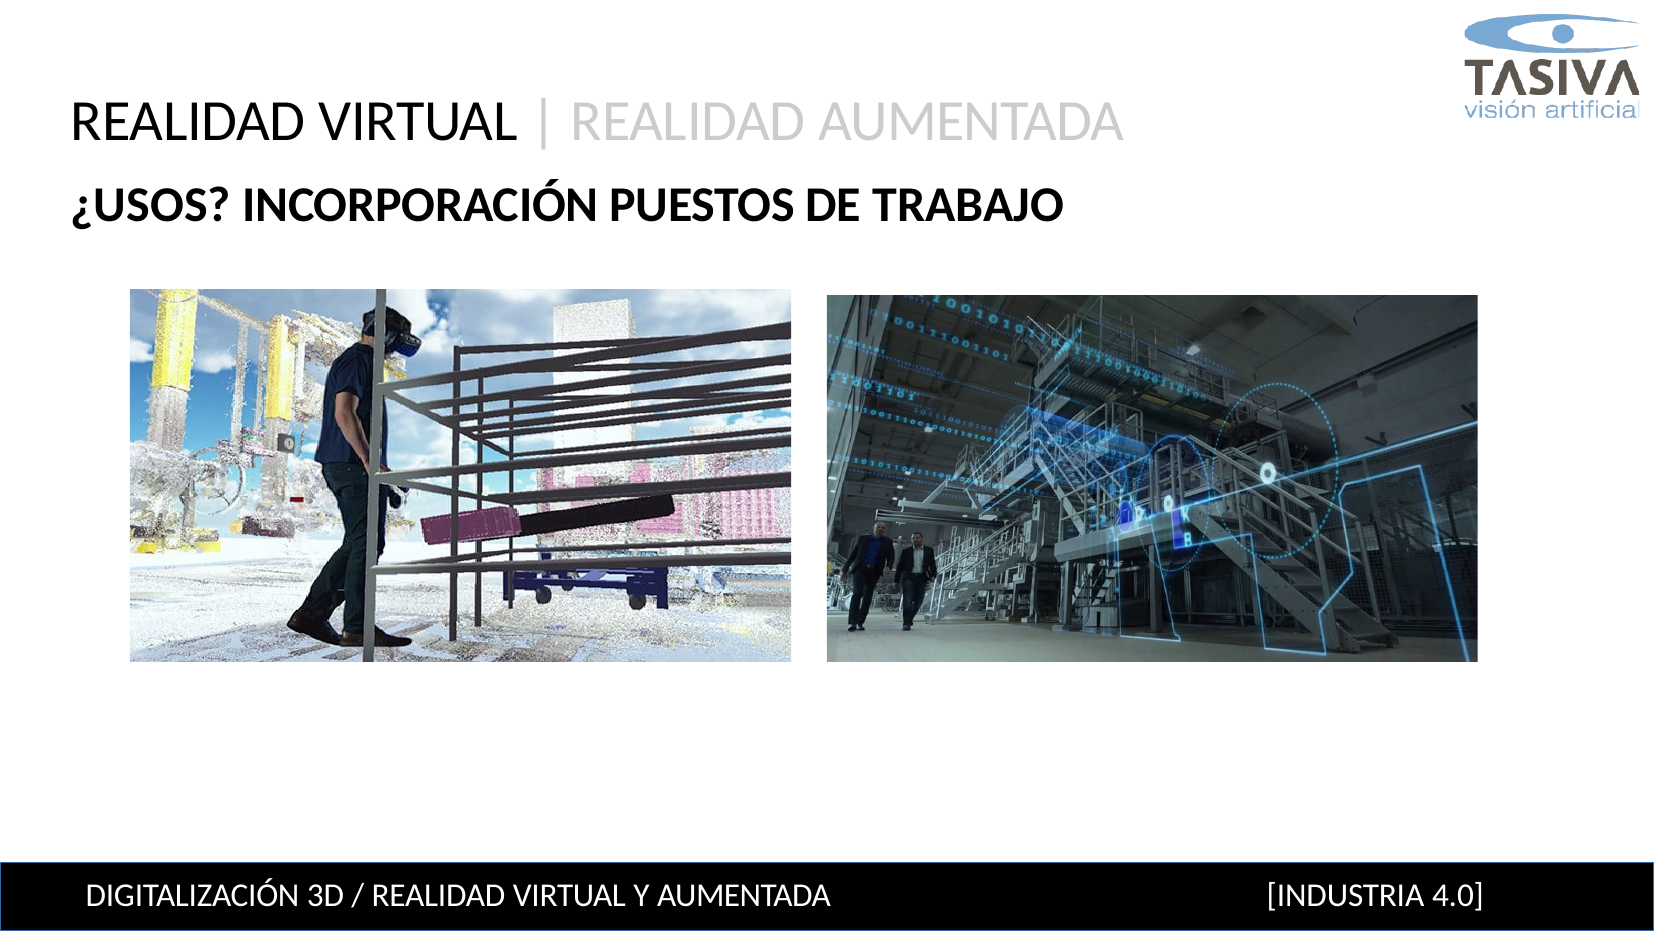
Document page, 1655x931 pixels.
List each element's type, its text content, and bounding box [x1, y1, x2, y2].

footer DIGITALIZACIÓN 3D / REALIDAD VIRTUAL Y AUMENTADA [83, 879, 846, 931]
title REALIDAD VIRTUAL | REALIDAD AUMENTADA [68, 82, 1140, 238]
picture [1464, 14, 1640, 118]
slide_number [INDUSTRIA 4.0] [1264, 879, 1488, 931]
text_box ¿USOS? INCORPORACIÓN PUESTOS DE TRABAJO [68, 171, 1073, 232]
text_box [826, 295, 1478, 662]
text_box [129, 289, 792, 662]
